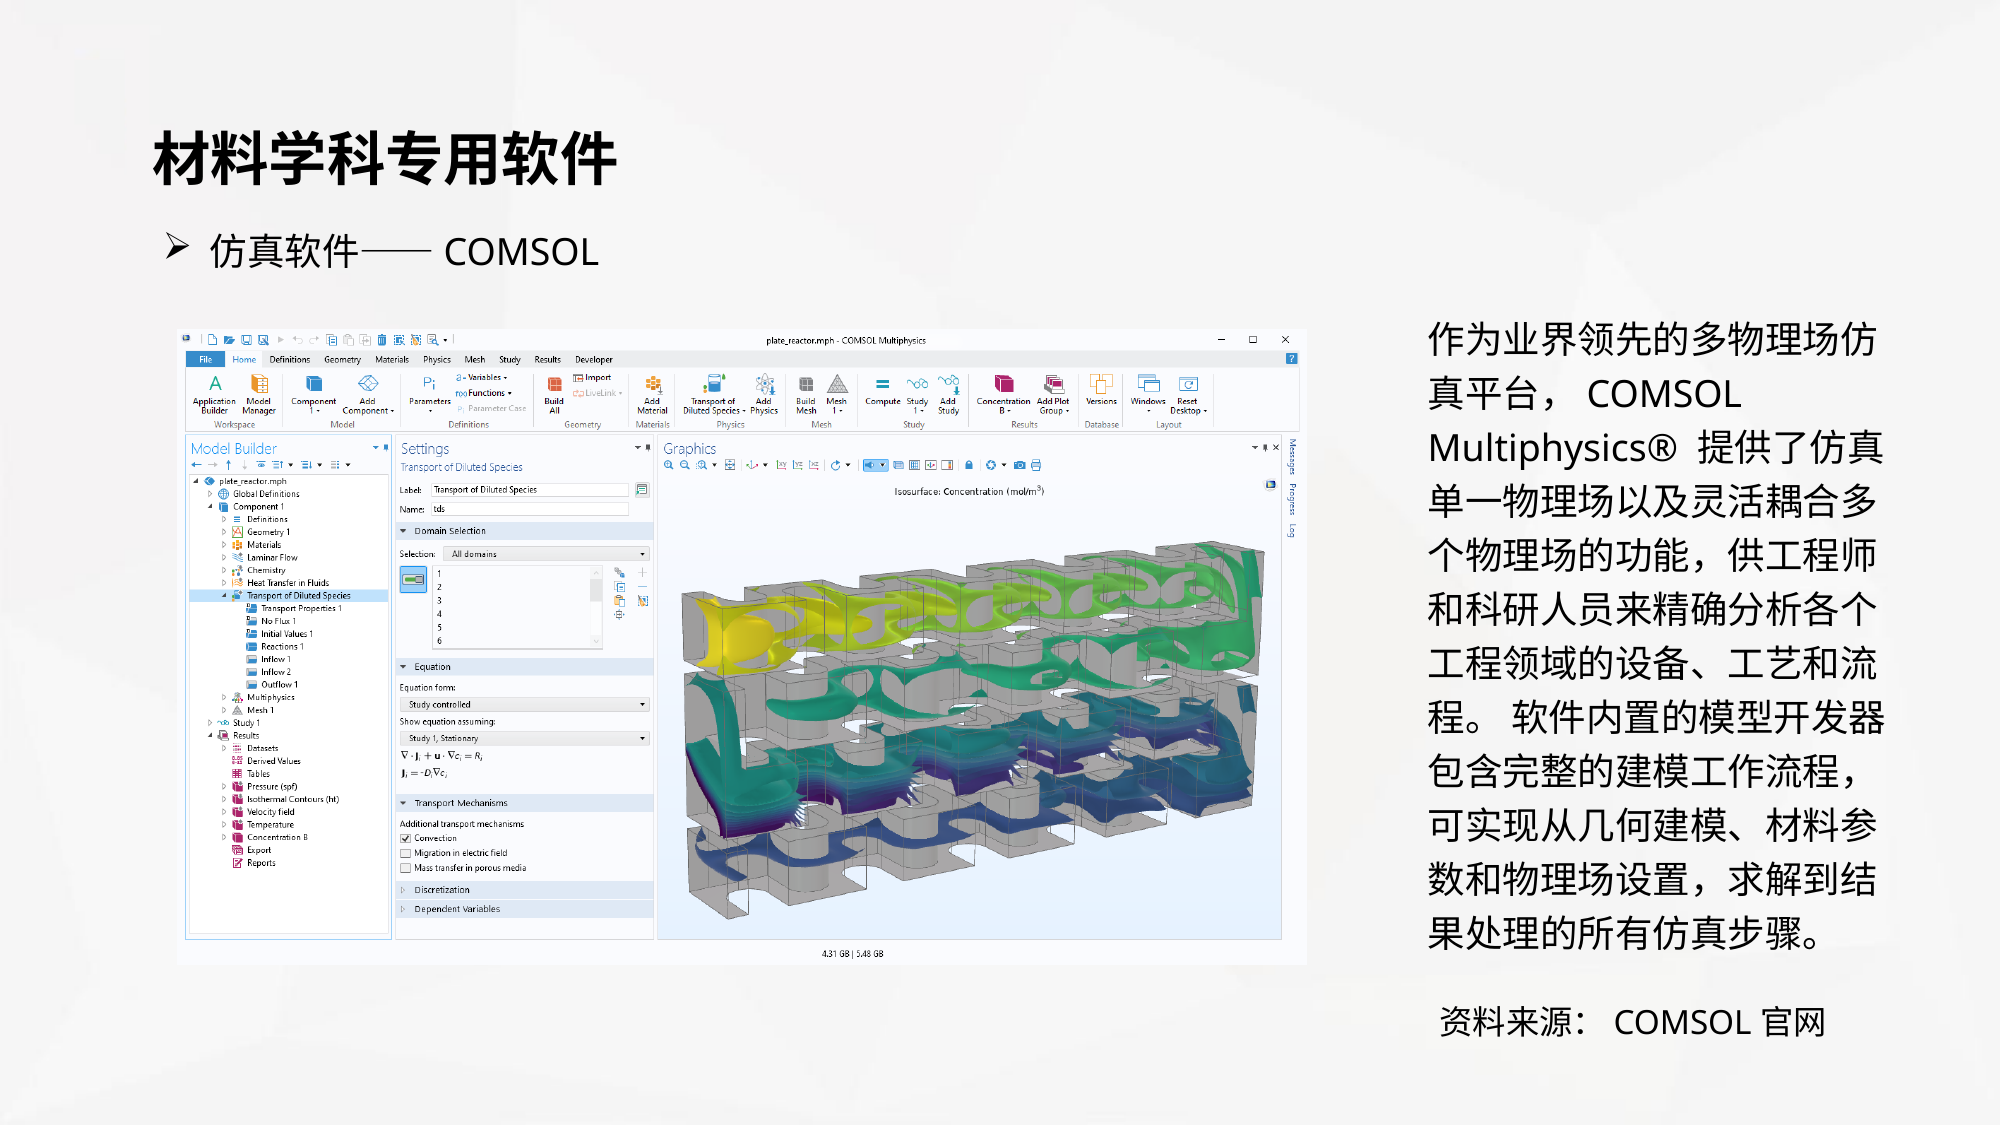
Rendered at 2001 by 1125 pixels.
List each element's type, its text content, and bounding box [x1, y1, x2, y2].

text_box 仿真软件——COMSOL [148, 221, 985, 281]
text_box 资料来源：COMSOL官网 [1424, 985, 1859, 1049]
text_box 作为业界领先的多物理场仿真平台，COMSOL Multiphysics® 提供了仿真单一物理场以及灵活耦合多个物理场的功能，供工程师和科研人员来精确分析各个工程领域的设备、工艺和流程。 软件内置的模型开发器包含完整的建模工作流程，可实现从几何建模、材料参数和物理场设置，求解到结果处理的所有仿真步骤。 [1412, 299, 1921, 963]
picture [0, 0, 2000, 1125]
list 材料学科专用软件 [137, 114, 1244, 196]
